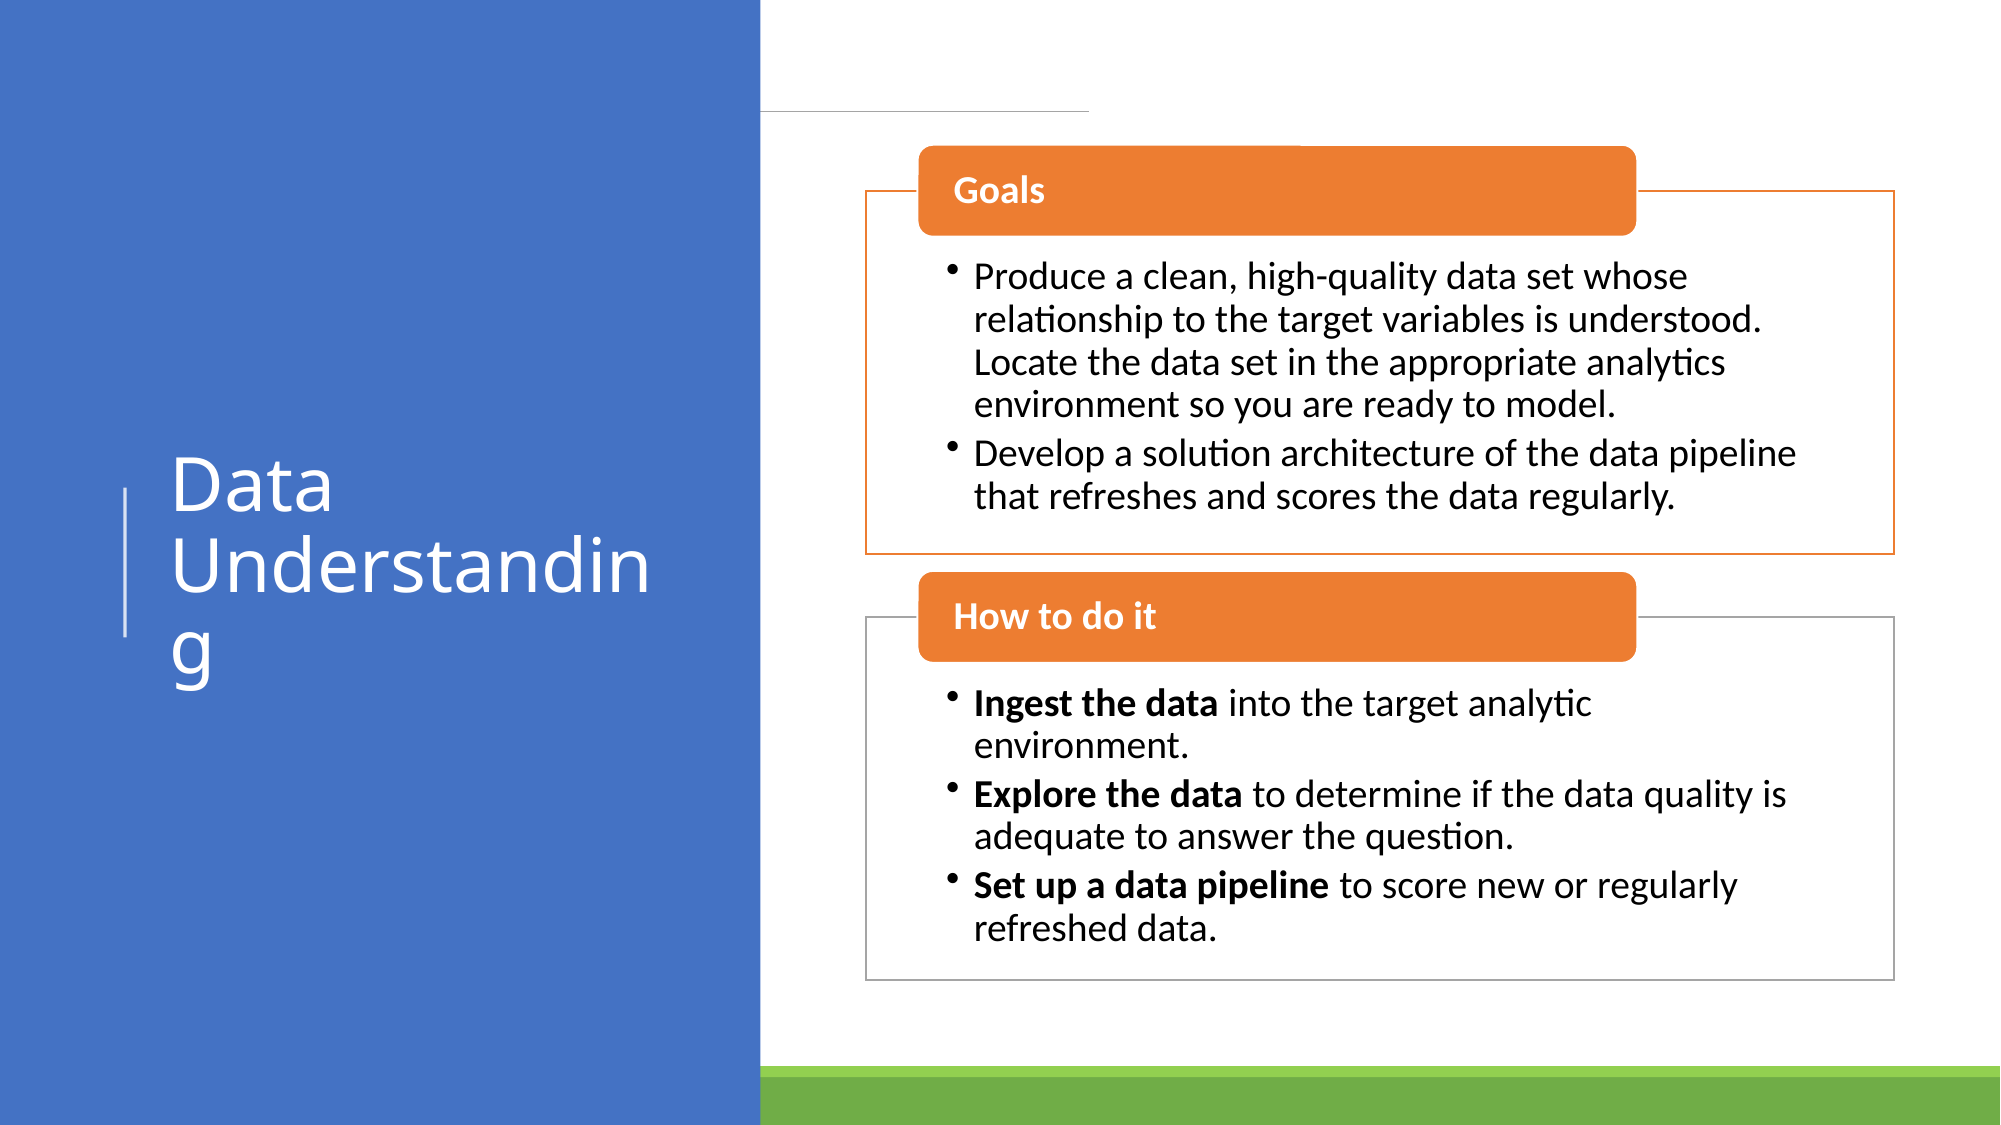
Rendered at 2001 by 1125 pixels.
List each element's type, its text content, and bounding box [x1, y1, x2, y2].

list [866, 105, 1895, 1020]
text_box [0, 0, 761, 1125]
title Data Understanding [154, 116, 708, 1020]
